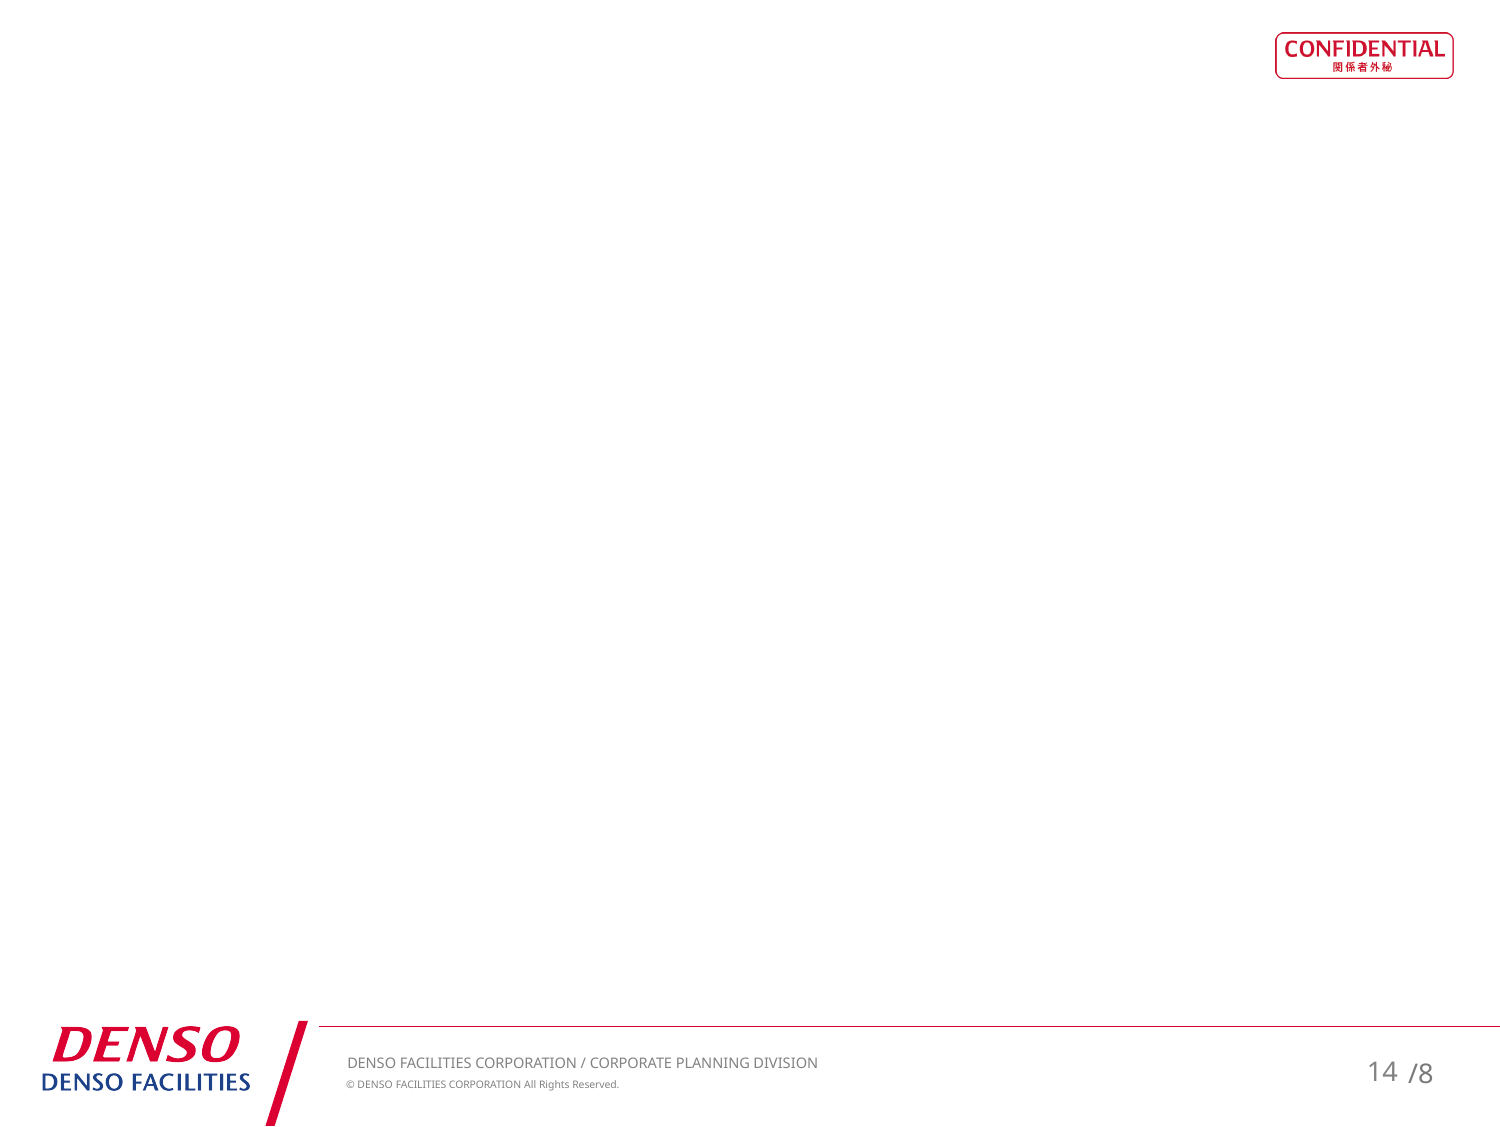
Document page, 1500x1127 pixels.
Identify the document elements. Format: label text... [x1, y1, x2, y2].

picture [1275, 32, 1454, 79]
slide_number 13 [1257, 1042, 1420, 1103]
picture [42, 1026, 250, 1091]
